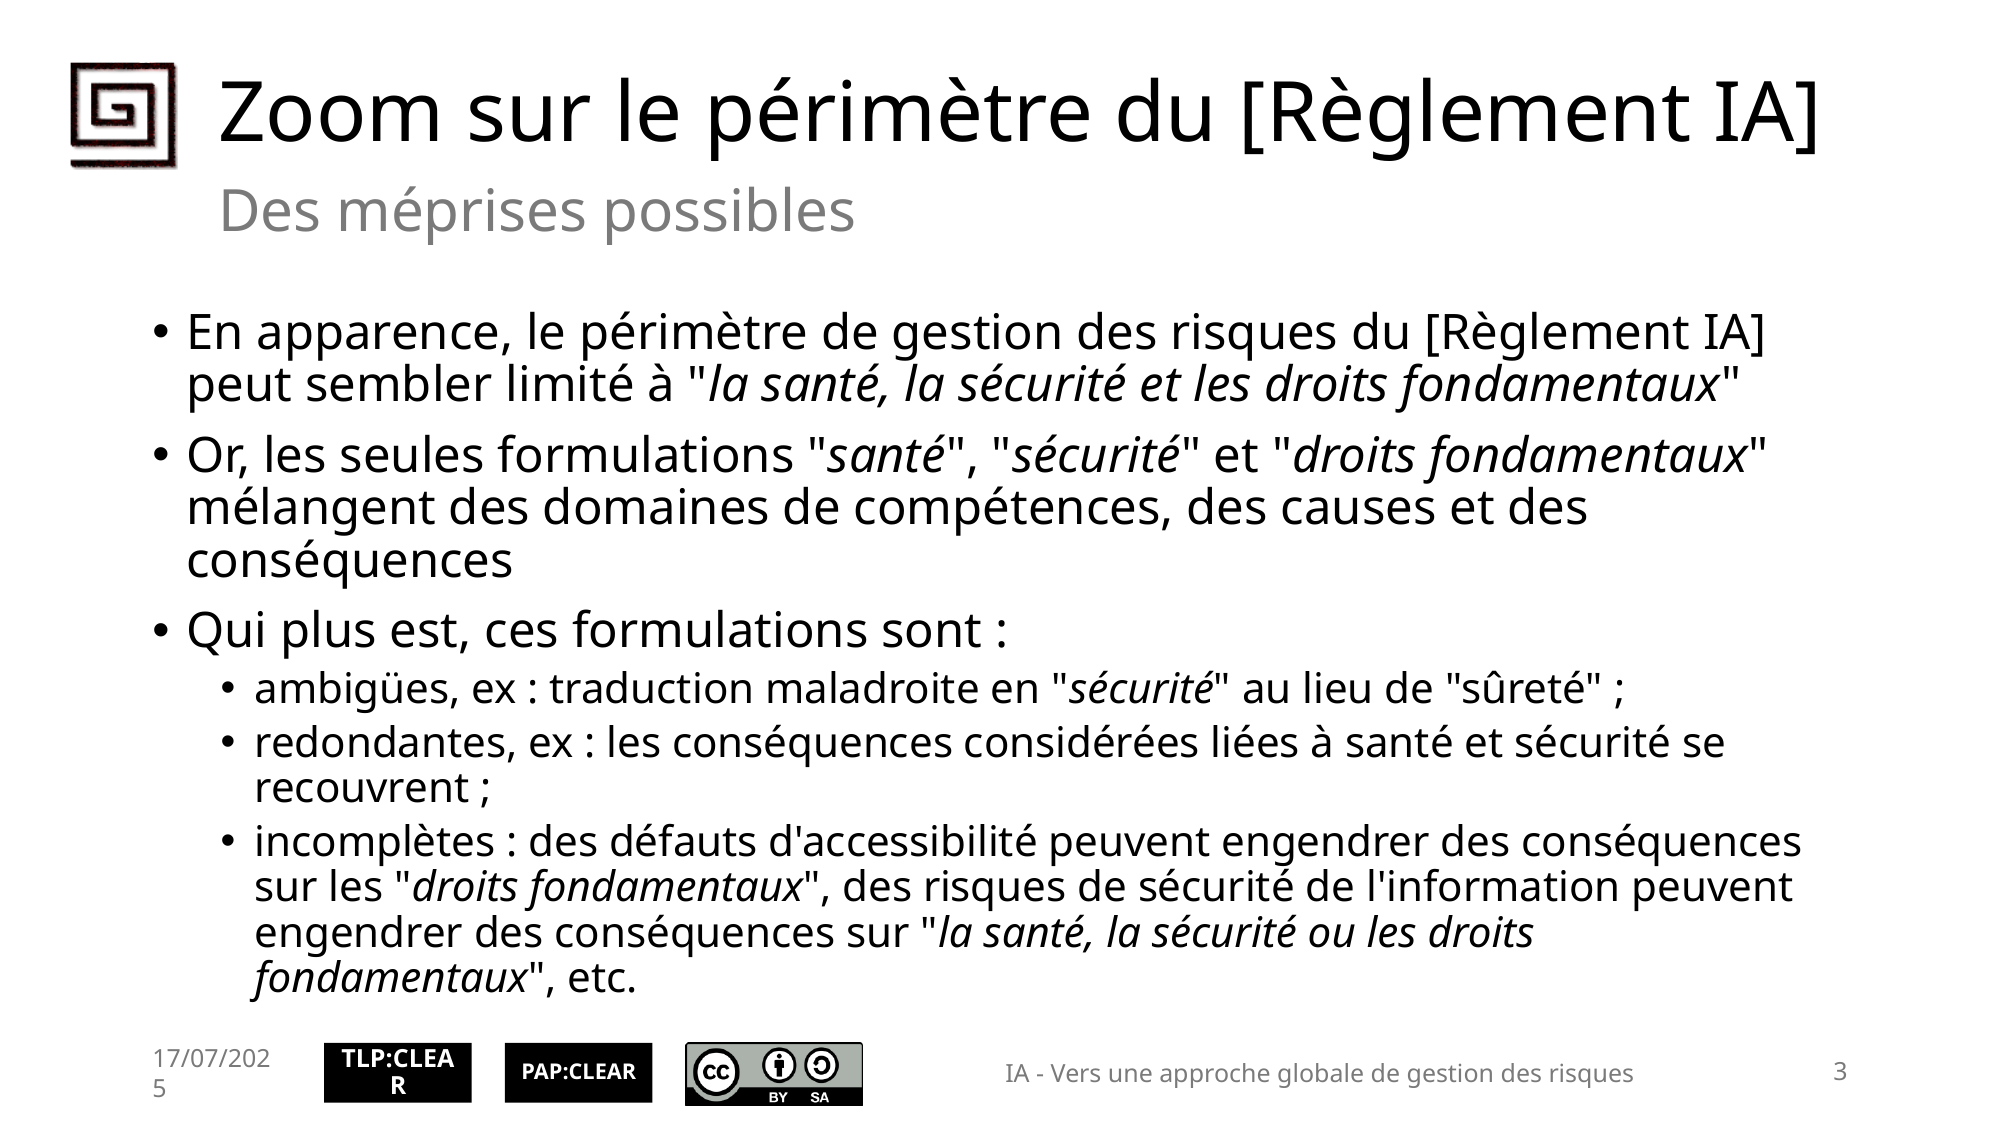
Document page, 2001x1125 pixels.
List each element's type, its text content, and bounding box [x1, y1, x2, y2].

list Des méprises possibles [203, 174, 1863, 255]
list En apparence, le périmètre de gestion des risques du [Règlement IA] peut sembler limité à "la santé, la sécurité et les droits fondamentaux" Or, les seules formulations "santé", "sécurité" et "droits fondamentaux" mélangent des domaines de compétences, des causes et des conséquences Qui plus est, ces formulations sont : ambigües, ex : traduction maladroite en "sécurité" au lieu de "sûreté" ; redondantes, ex : les conséquences considérées liées à santé et sécurité se recouvrent ; incomplètes : des défauts d'accessibilité peuvent engendrer des conséquences sur les "droits fondamentaux", des risques de sécurité de l'information peuvent engendrer des conséquences sur "la santé, la sécurité ou les droits fondamentaux", etc. [137, 299, 1863, 1014]
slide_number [137, 1042, 291, 1103]
slide_number 3 [1771, 1042, 1863, 1103]
title Zoom sur le périmètre du [Règlement IA] [203, 59, 1863, 170]
footer IA - Vers une approche globale de gestion des risques [895, 1042, 1746, 1103]
picture [67, 59, 178, 170]
picture [685, 1042, 863, 1106]
